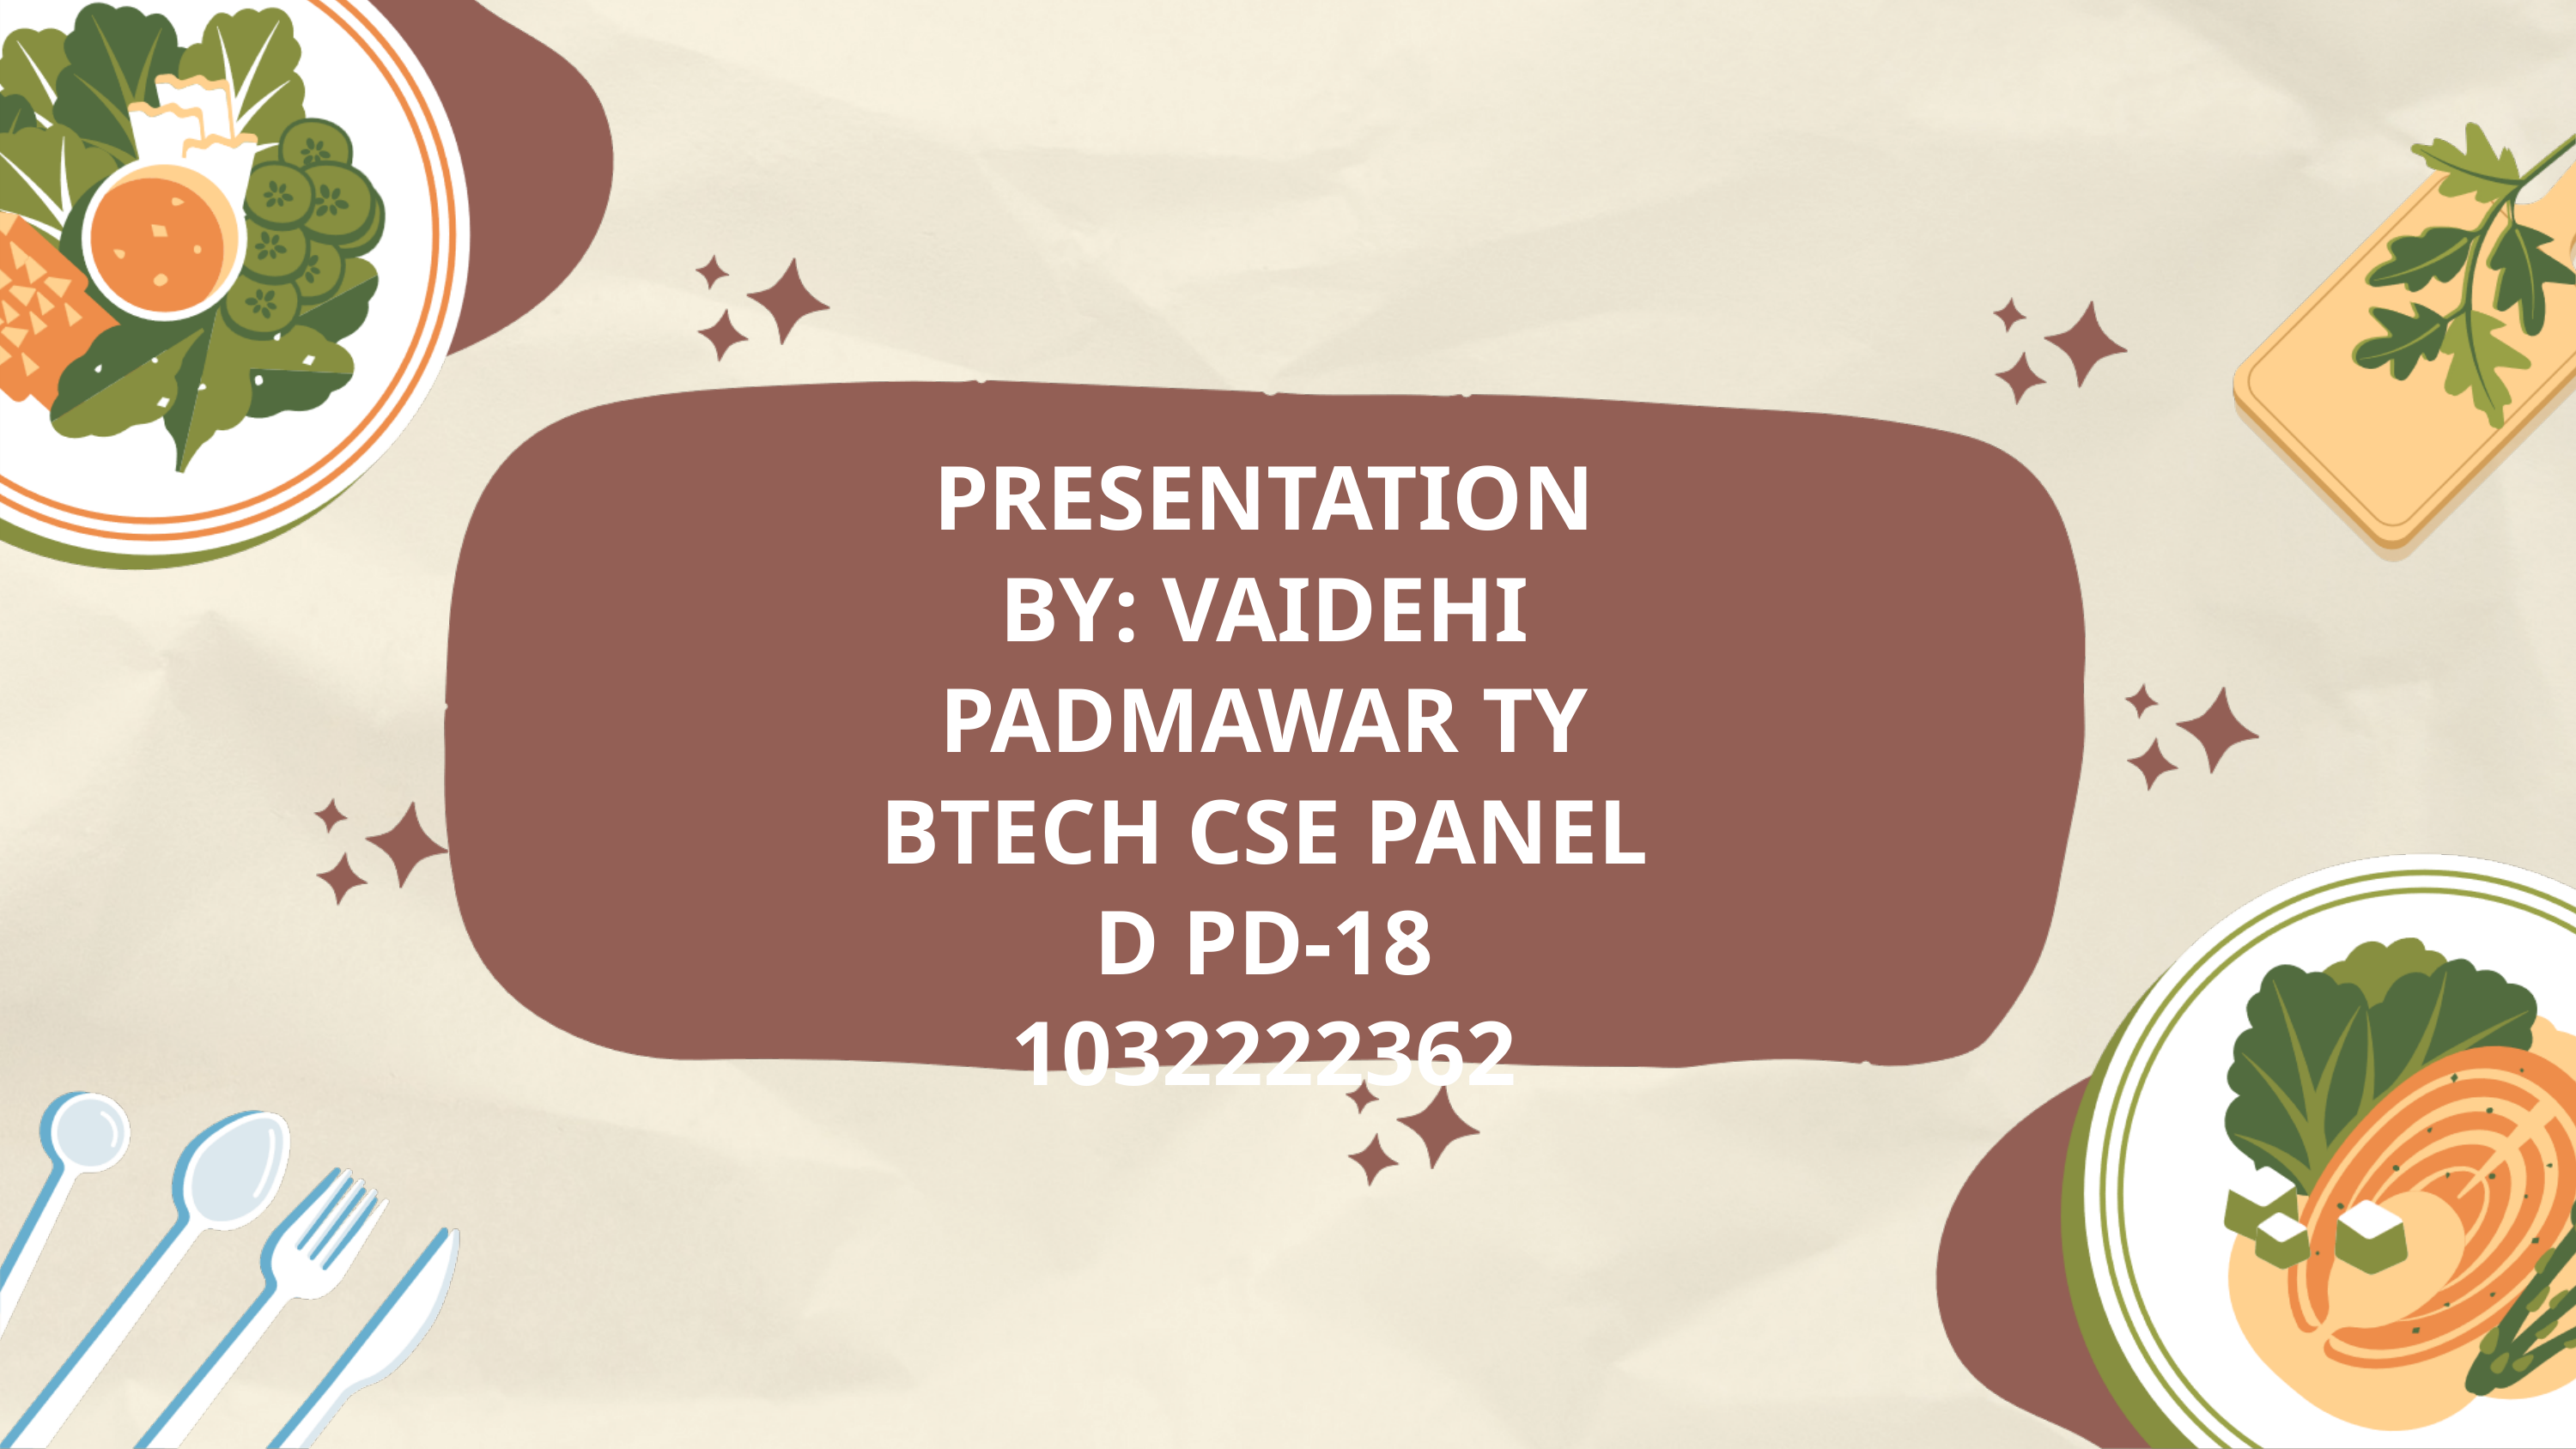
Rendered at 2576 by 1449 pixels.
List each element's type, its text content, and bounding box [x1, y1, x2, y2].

text_box PRESENTATION BY: VAIDEHI PADMAWAR TY BTECH CSE PANEL D PD-18 1032222362 [872, 436, 1657, 1104]
text_box [0, 0, 2576, 1449]
